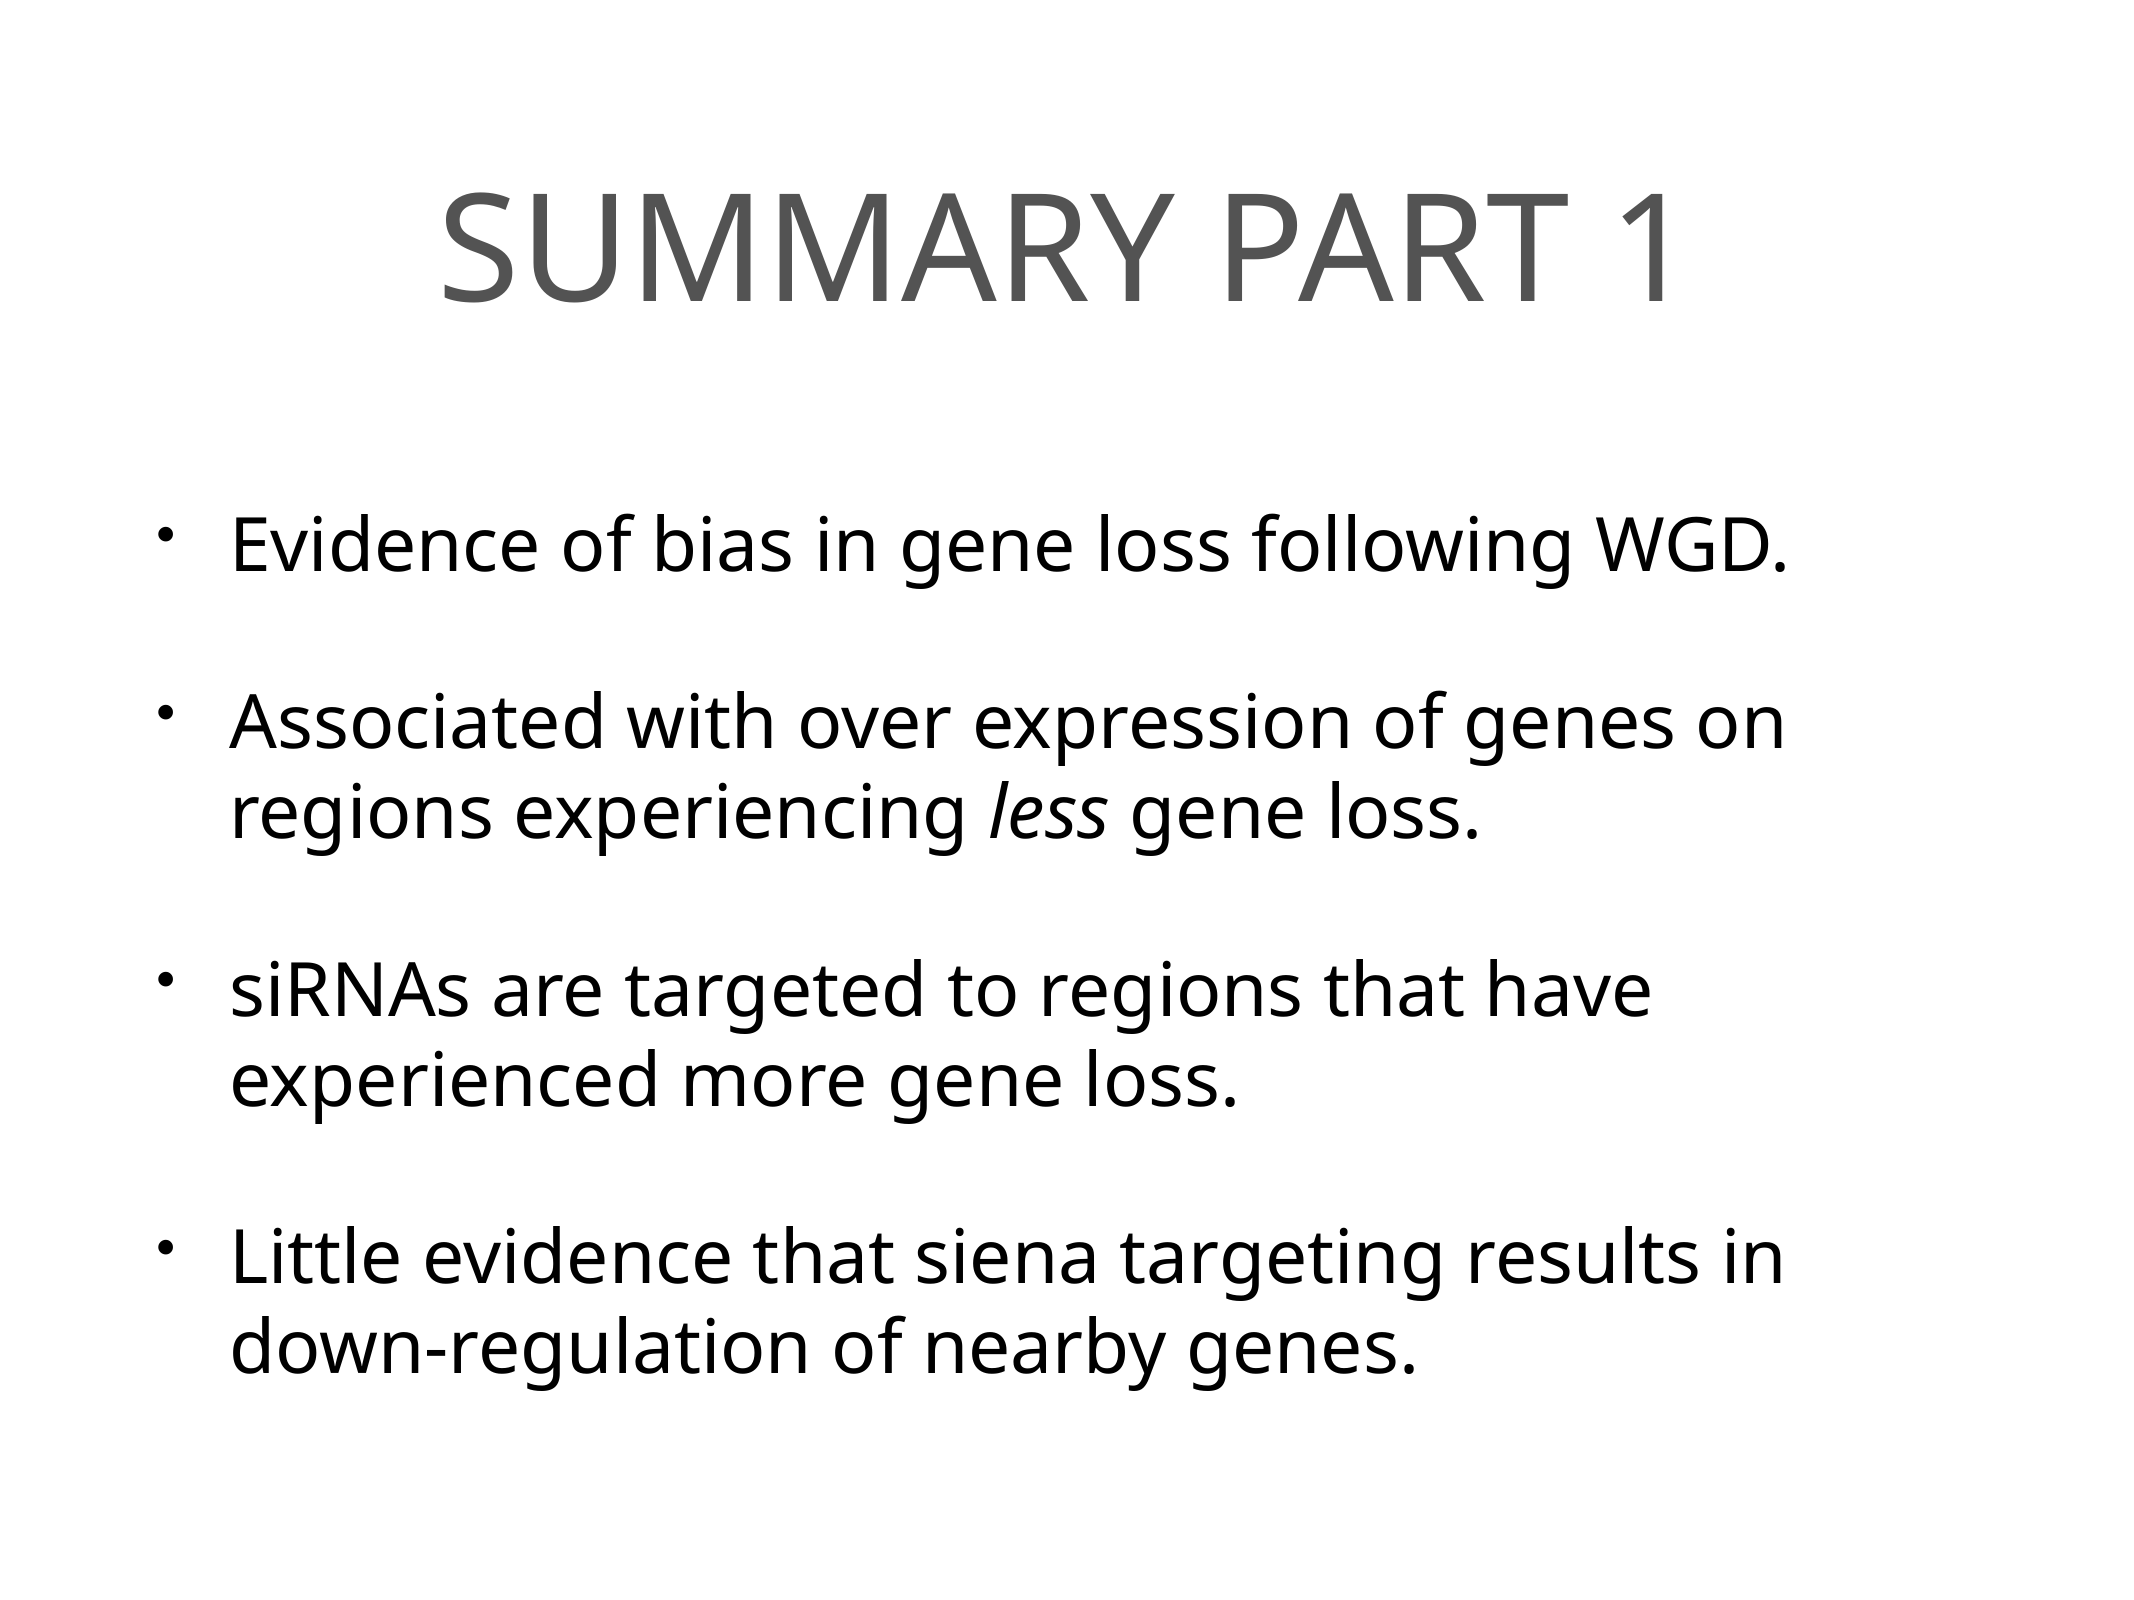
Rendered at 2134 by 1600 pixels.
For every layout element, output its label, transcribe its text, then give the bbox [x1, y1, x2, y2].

title SUMMARY part 1 [57, 41, 2076, 443]
list Evidence of bias in gene loss following WGD. Associated with over expression of genes on regions experiencing less gene loss. siRNAs are targeted to regions that have experienced more gene loss. Little evidence that siena targeting results in down-regulation of nearby genes. [155, 426, 1978, 1459]
